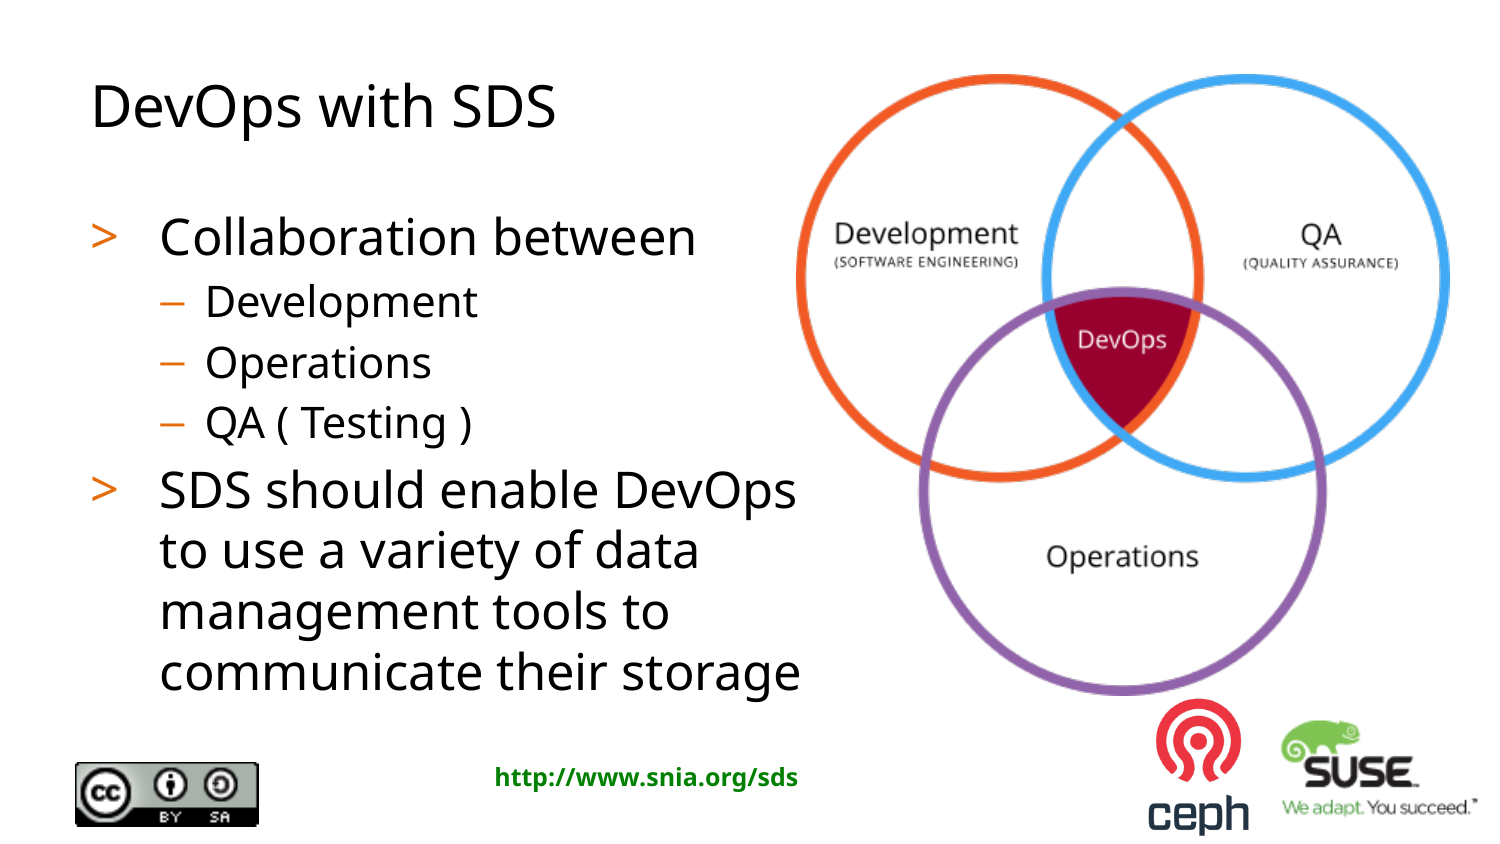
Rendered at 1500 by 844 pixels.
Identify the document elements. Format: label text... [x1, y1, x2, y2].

list Collaboration between Development Operations QA ( Testing ) SDS should enable DevOps to use a variety of data management tools to communicate their storage [75, 196, 846, 754]
title DevOps with SDS [75, 33, 1425, 175]
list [753, 74, 1493, 696]
picture [75, 762, 259, 827]
picture [1122, 696, 1486, 844]
text_box http://www.snia.org/sds [479, 753, 814, 799]
